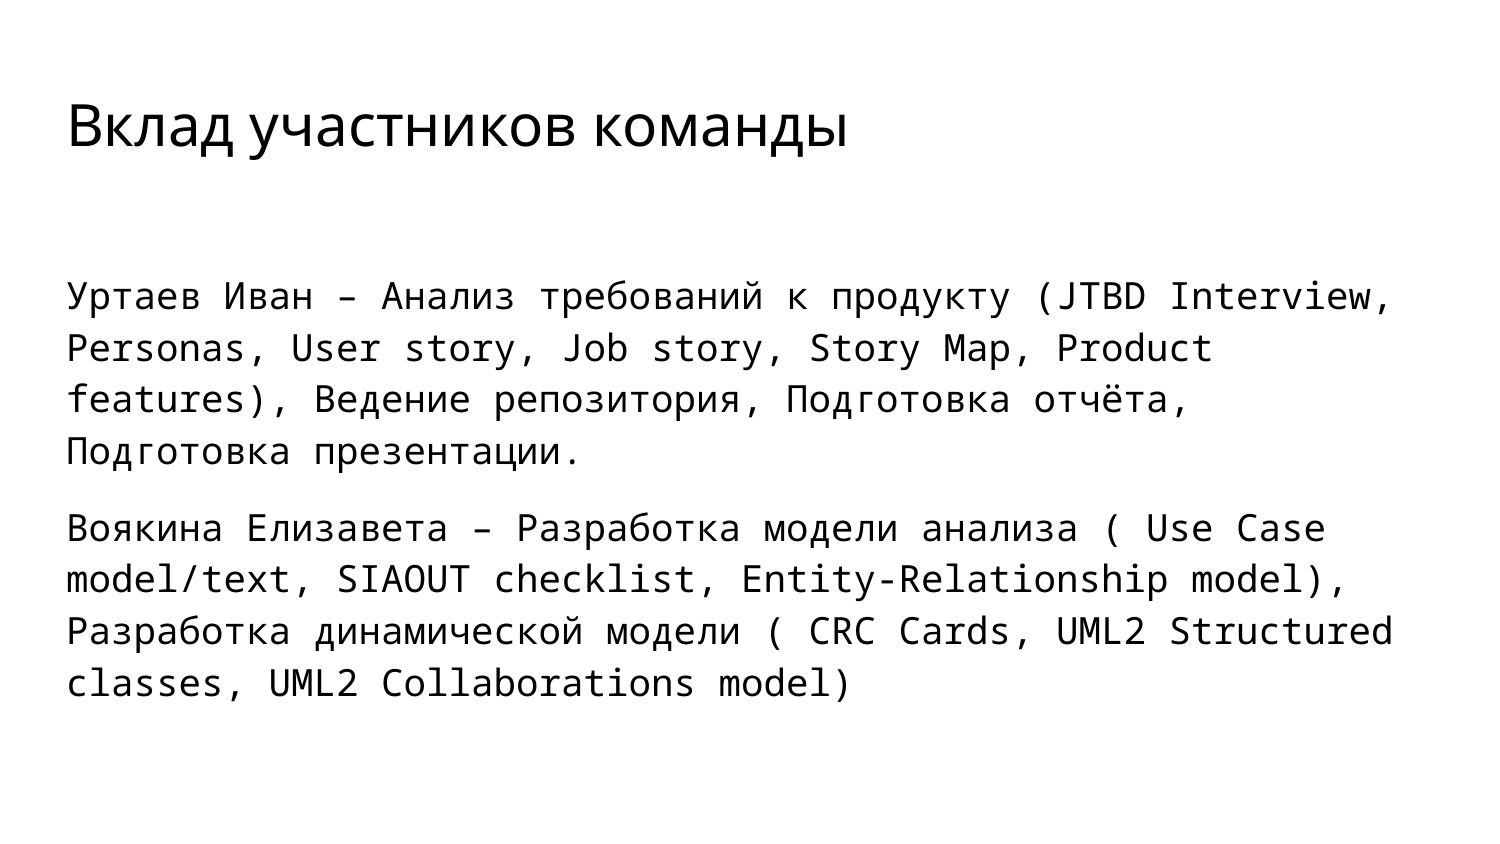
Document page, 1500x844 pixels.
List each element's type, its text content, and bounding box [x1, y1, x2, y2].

title Вклад участников команды [51, 72, 1449, 167]
list Уртаев Иван – Анализ требований к продукту (JTBD Interview, Personas, User story, Job story, Story Map, Product features), Ведение репозитория, Подготовка отчёта, Подготовка презентации. Воякина Елизавета – Разработка модели анализа ( Use Case model/text, SIAOUT checklist, Entity-Relationship model), Разработка динамической модели ( CRC Cards, UML2 Structured classes, UML2 Collaborations model) [51, 250, 1449, 811]
